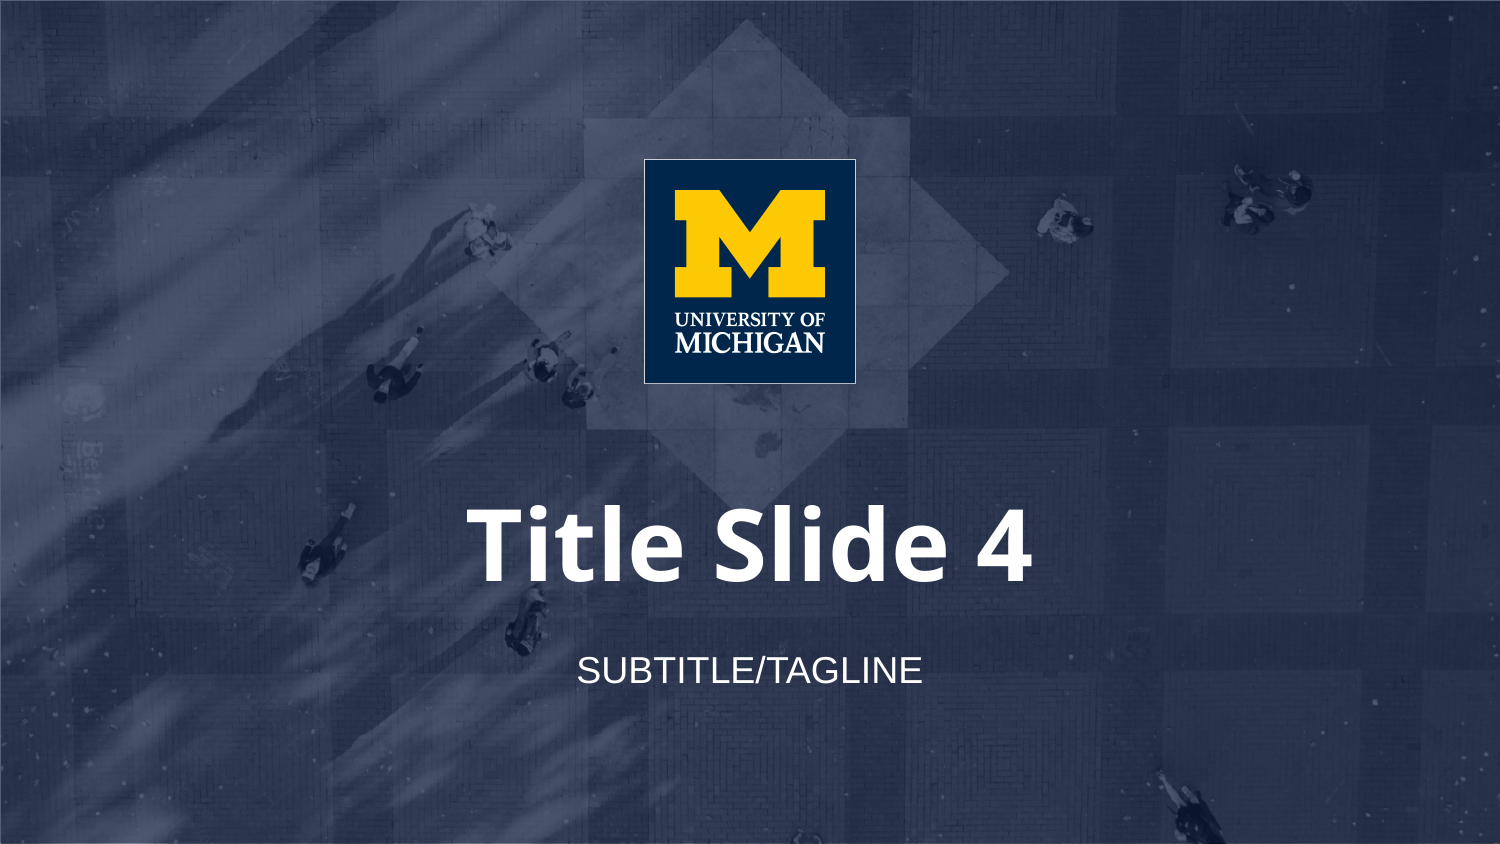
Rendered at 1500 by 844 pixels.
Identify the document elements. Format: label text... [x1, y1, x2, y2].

title Title Slide 4 [0, 316, 1500, 611]
subtitle SUBTITLE/TAGLINE [0, 638, 1500, 842]
picture [644, 159, 856, 316]
